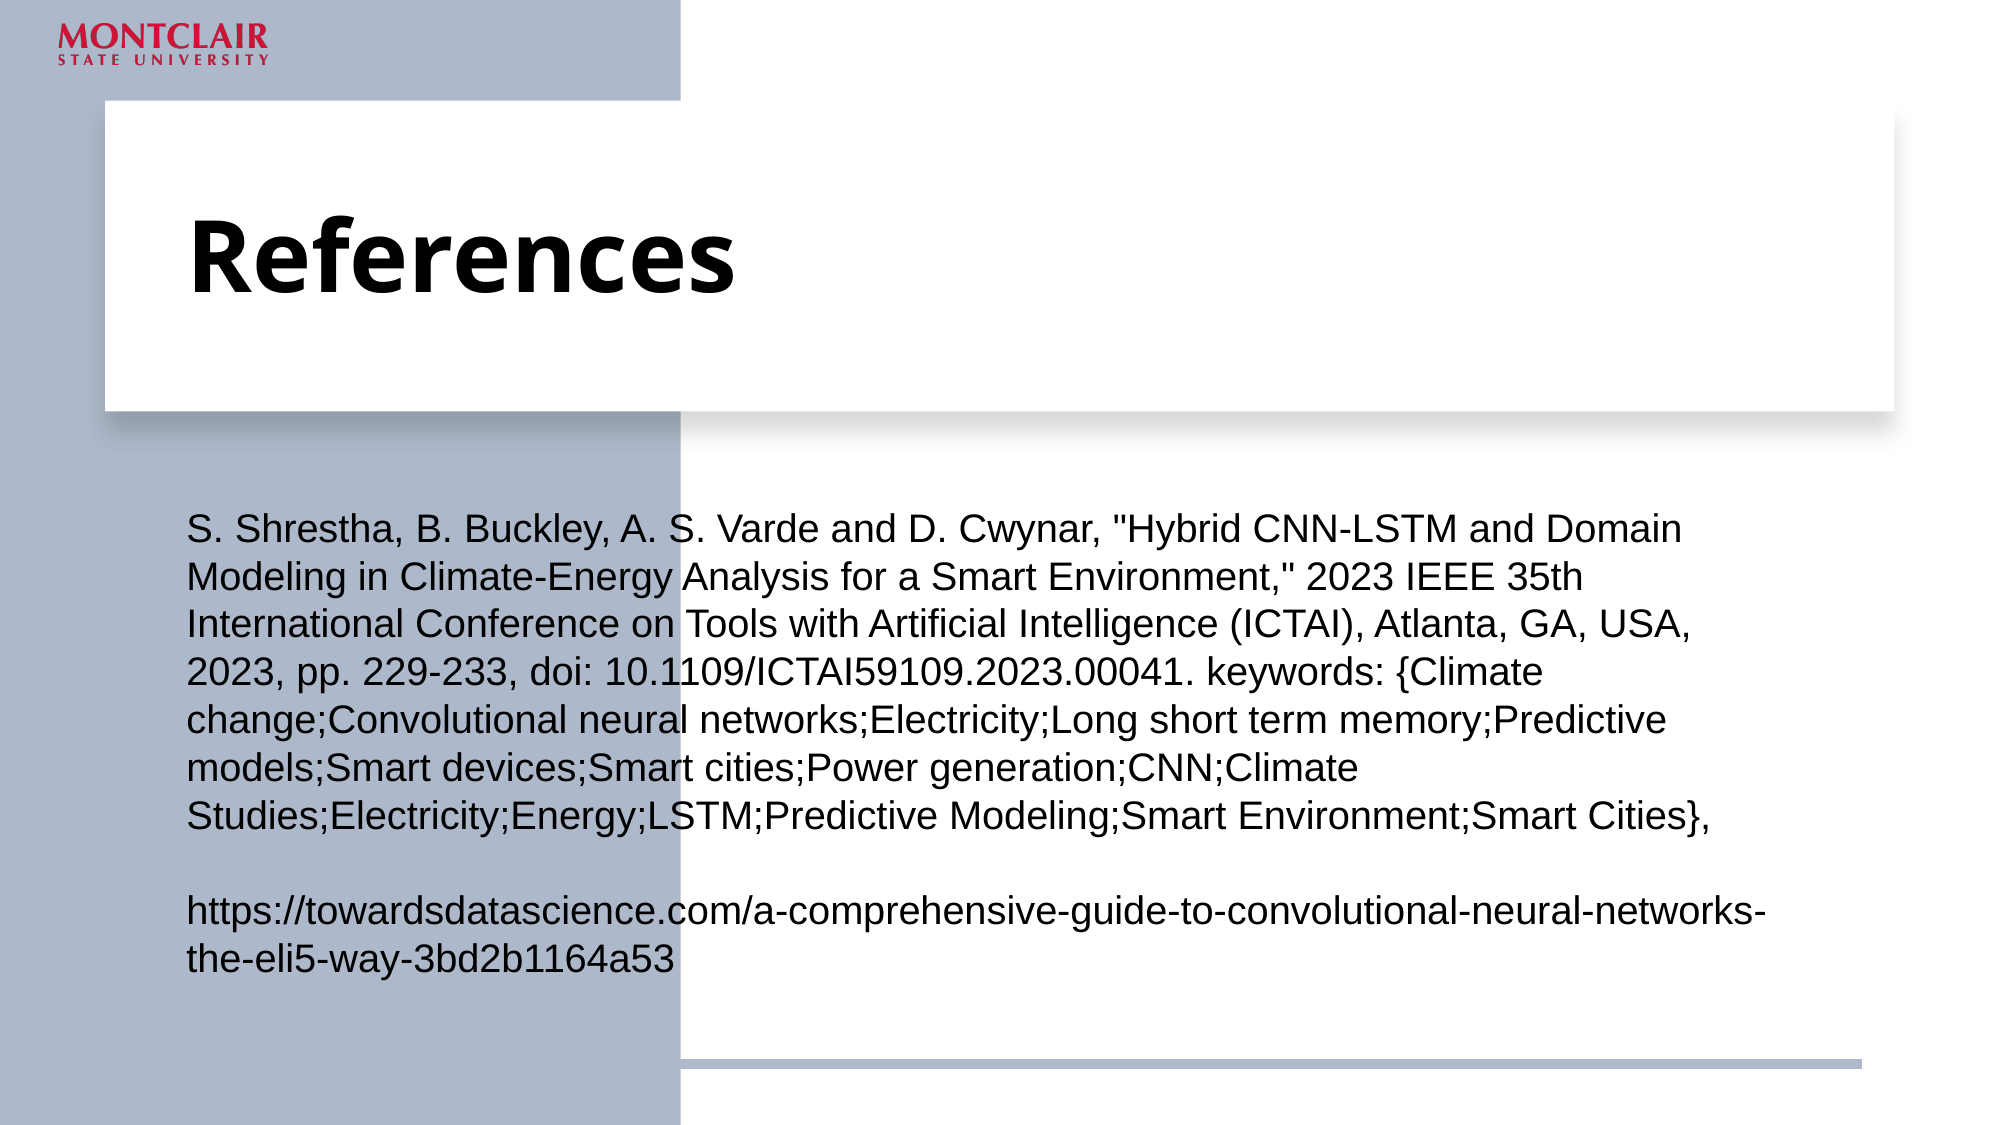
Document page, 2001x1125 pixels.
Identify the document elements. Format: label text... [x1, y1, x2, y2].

text_box [105, 100, 1895, 412]
text_box S. Shrestha, B. Buckley, A. S. Varde and D. Cwynar, "Hybrid CNN-LSTM and Domain Modeling in Climate-Energy Analysis for a Smart Environment," 2023 IEEE 35th International Conference on Tools with Artificial Intelligence (ICTAI), Atlanta, GA, USA, 2023, pp. 229-233, doi: 10.1109/ICTAI59109.2023.00041. keywords: {Climate change;Convolutional neural networks;Electricity;Long short term memory;Predictive models;Smart devices;Smart cities;Power generation;CNN;Climate Studies;Electricity;Energy;LSTM;Predictive Modeling;Smart Environment;Smart Cities}, https://towardsdatascience.com/a-comprehensive-guide-to-convolutional-neural-networks-the-eli5-way-3bd2b1164a53 [171, 494, 1803, 1008]
text_box [0, 0, 683, 1125]
picture [58, 22, 278, 68]
title References [171, 132, 1803, 388]
